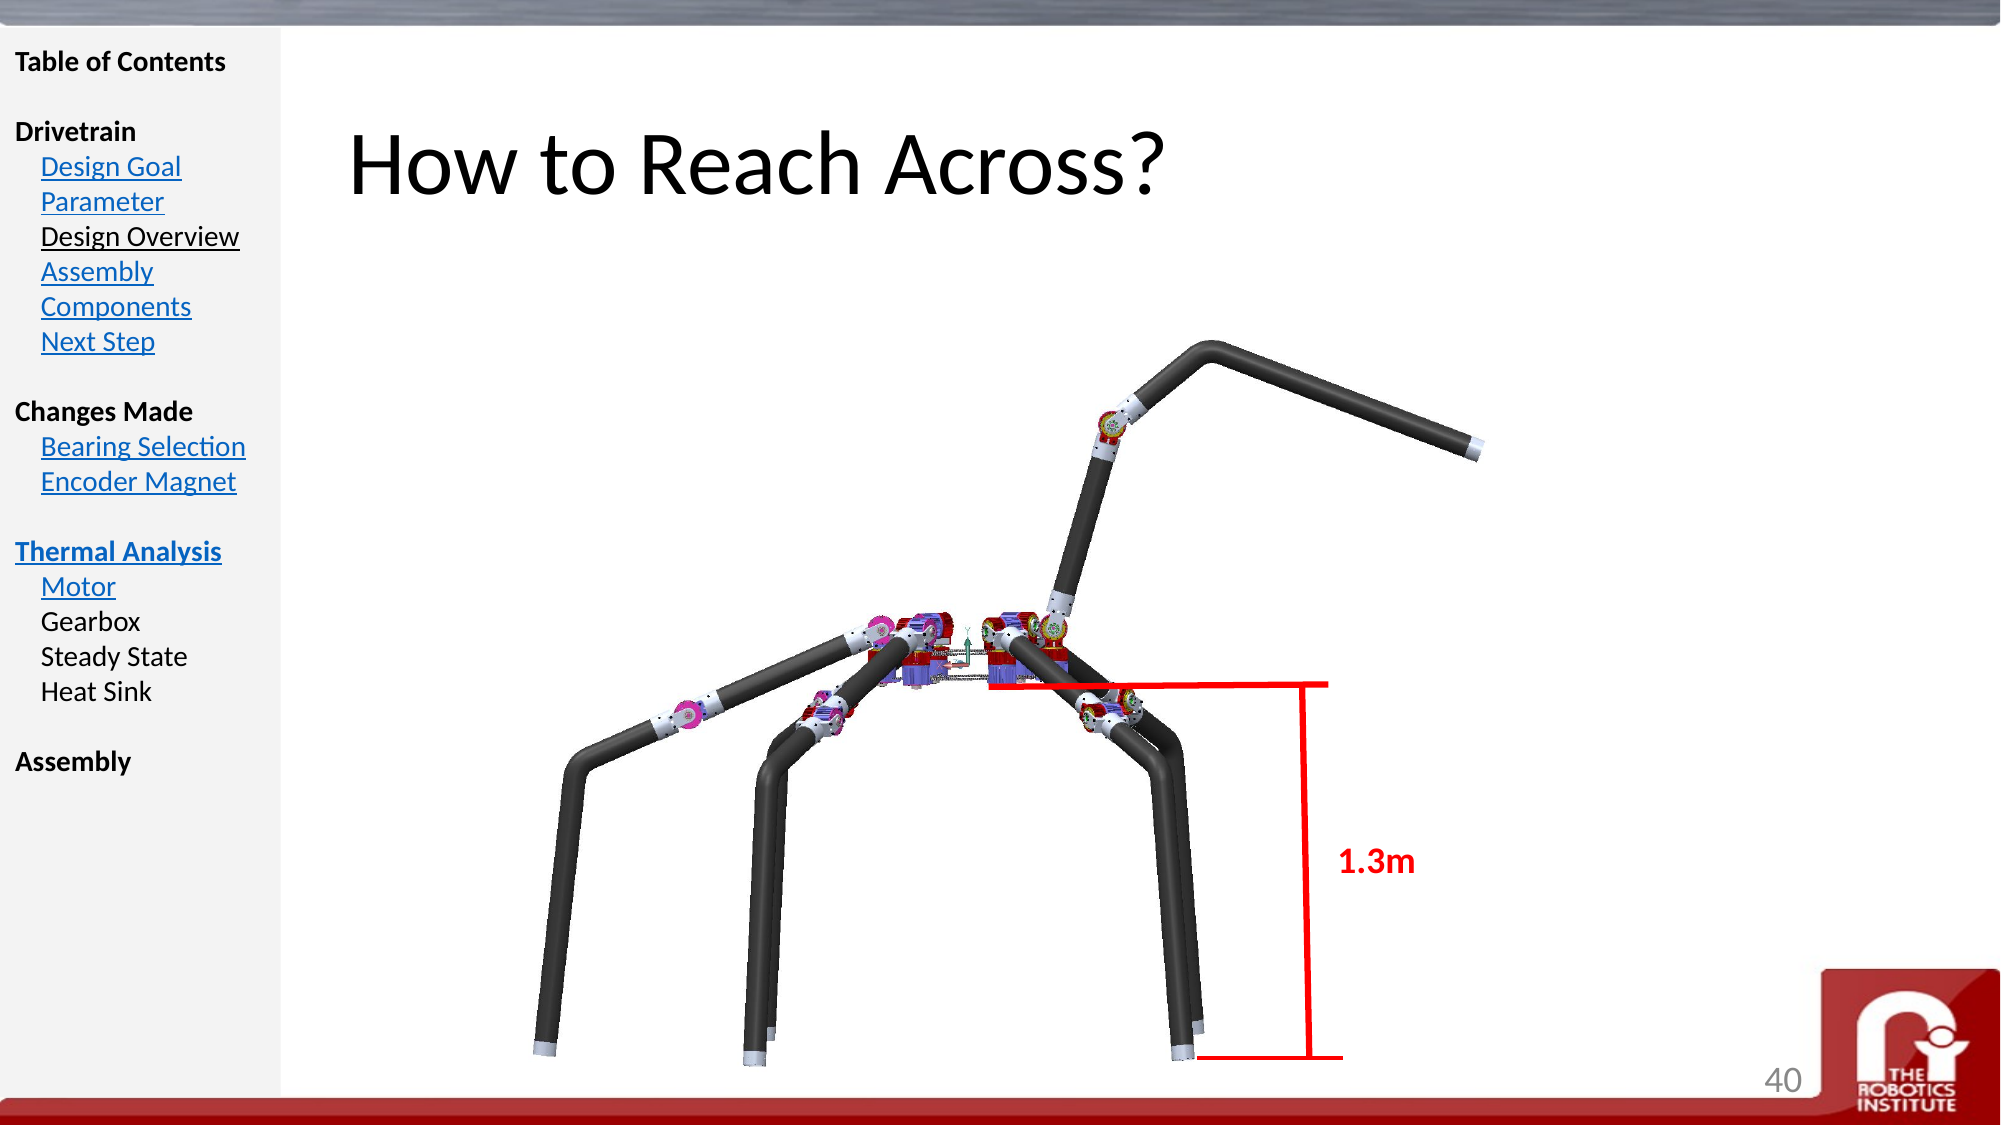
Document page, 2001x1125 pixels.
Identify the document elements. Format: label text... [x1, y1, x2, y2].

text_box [988, 684, 1302, 688]
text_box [1307, 684, 1329, 688]
slide_number ‹#› [1367, 1047, 1818, 1108]
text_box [1301, 685, 1310, 1057]
picture [0, 0, 2001, 1125]
title How to Reach Across? [333, 56, 1840, 274]
